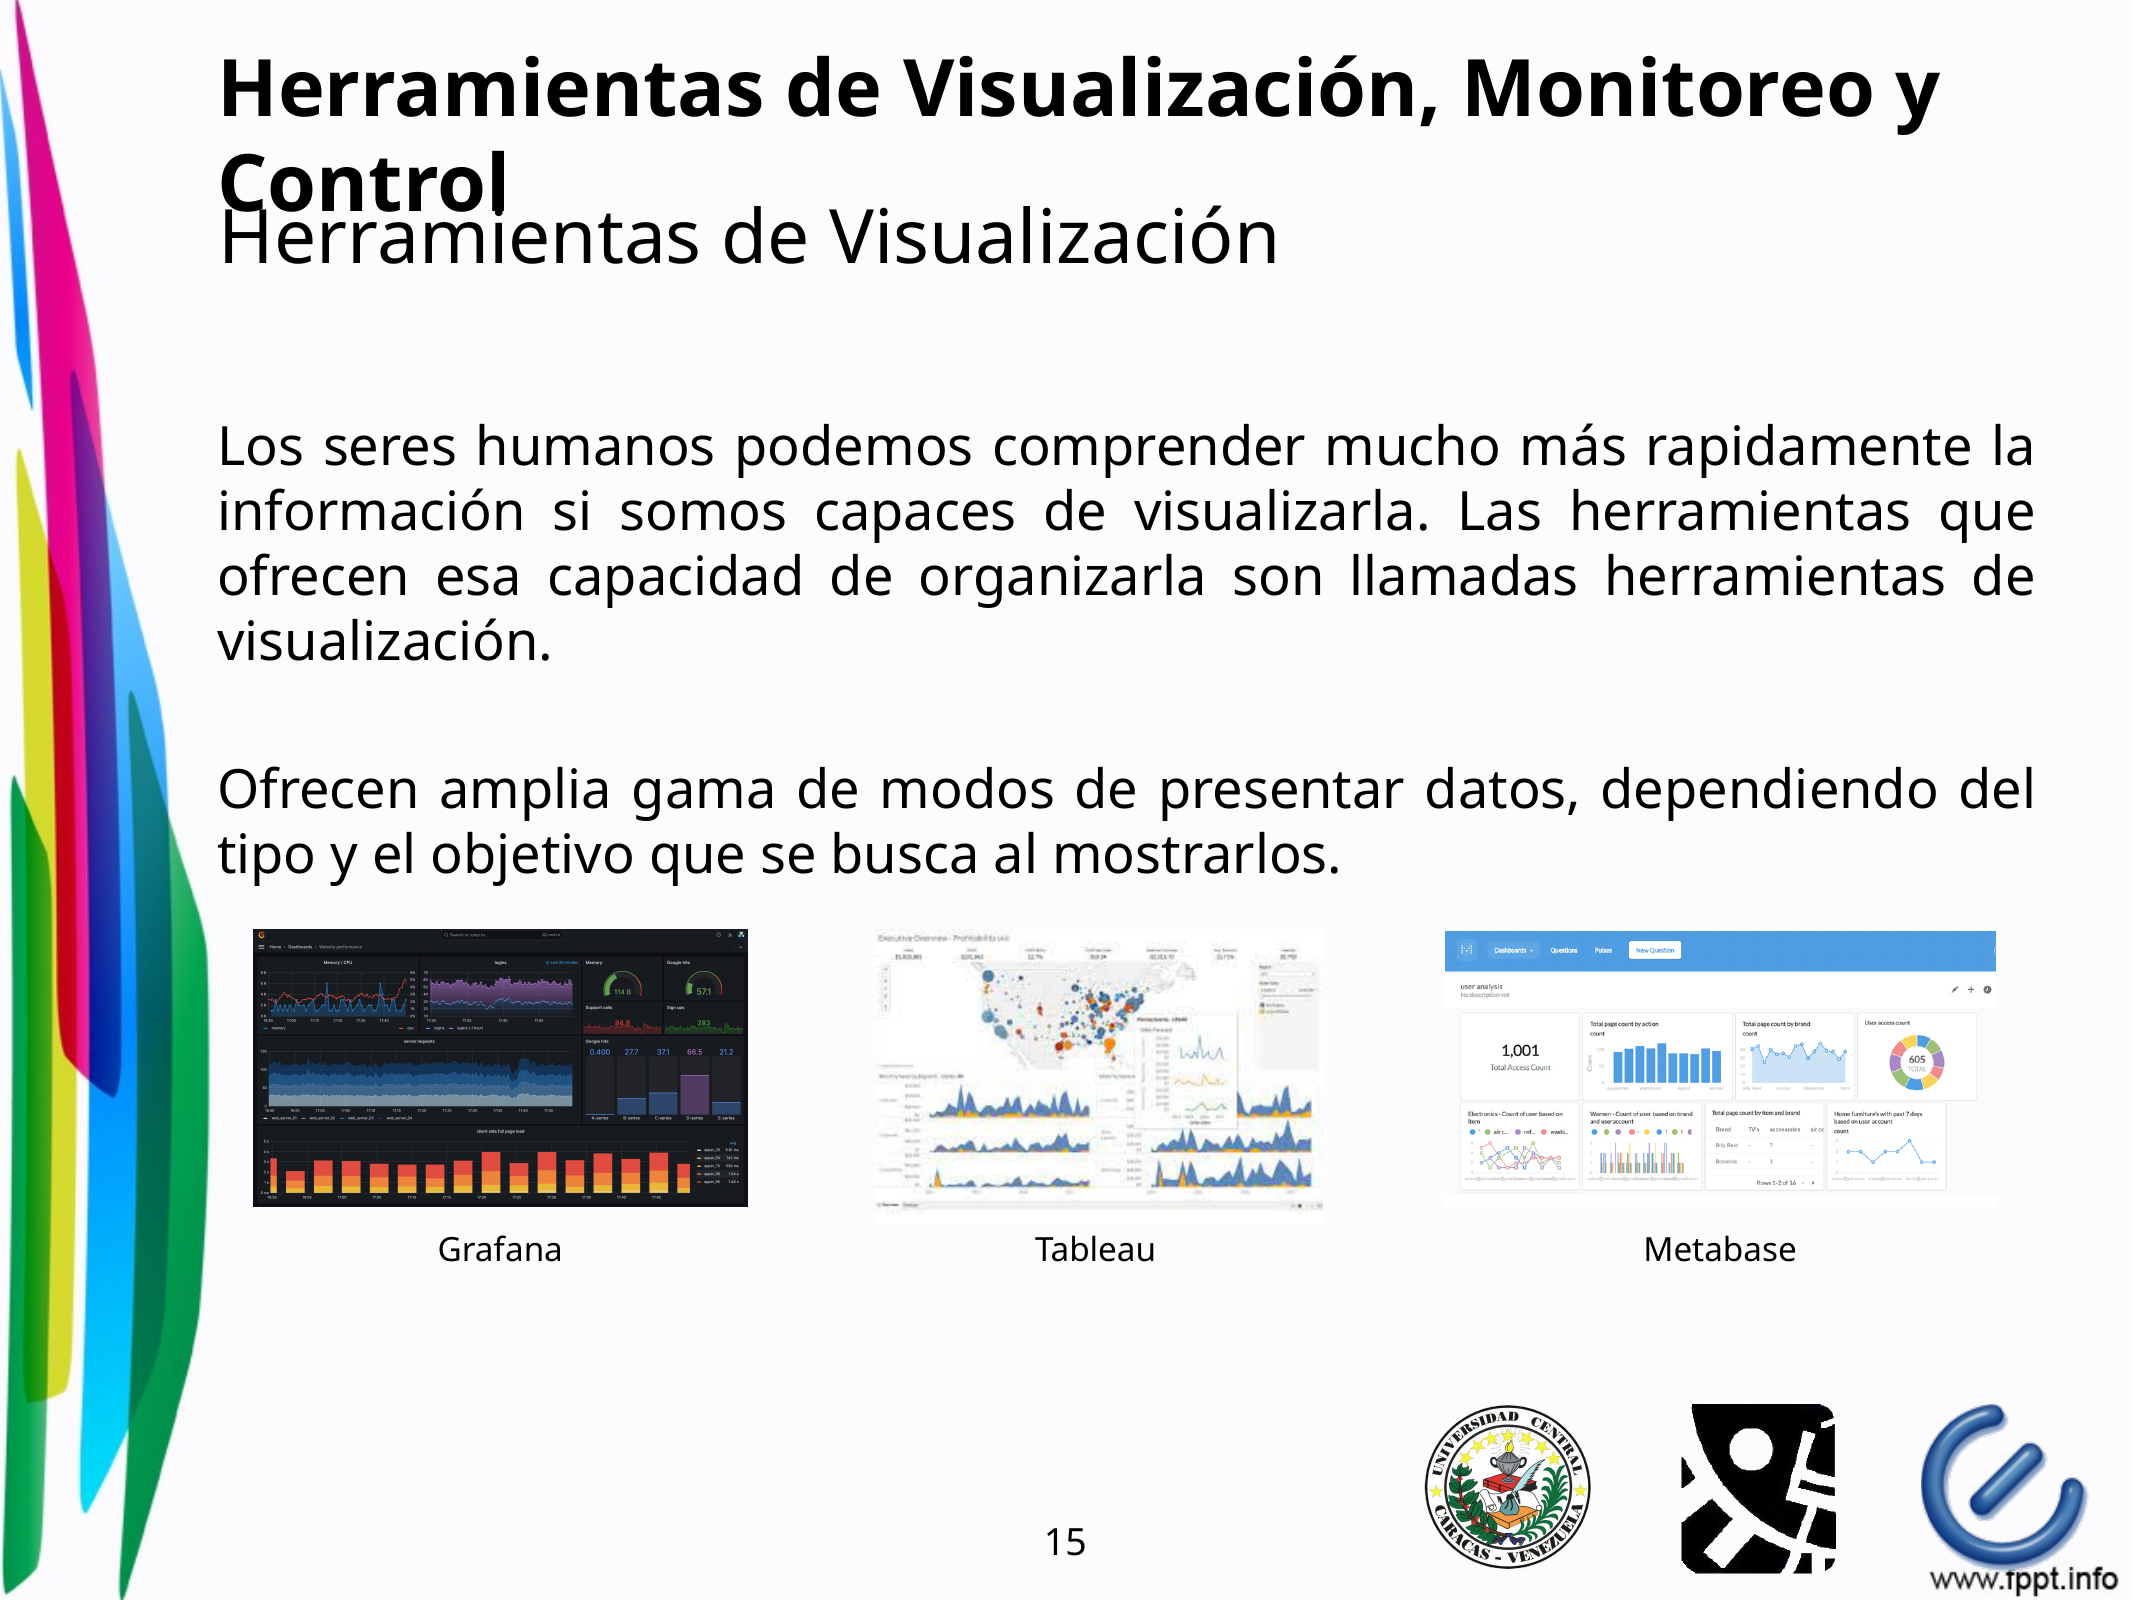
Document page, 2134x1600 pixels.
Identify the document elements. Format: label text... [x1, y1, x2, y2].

text_box 15 [1035, 1517, 1096, 1581]
picture [0, 0, 2134, 1600]
text_box Los seres humanos podemos comprender mucho más rapidamente la información si somos capaces de visualizarla. Las herramientas que ofrecen esa capacidad de organizarla son llamadas herramientas de visualización. Ofrecen amplia gama de modos de presentar datos, dependiendo del tipo y el objetivo que se busca al mostrarlos. [217, 411, 2038, 776]
text_box Herramientas de Visualización, Monitoreo y Control [217, 58, 2002, 180]
text_box Herramientas de Visualización [210, 180, 2026, 287]
text_box Tableau [848, 1220, 1343, 1276]
text_box Grafana [253, 1220, 748, 1276]
text_box Metabase [1473, 1220, 1968, 1276]
